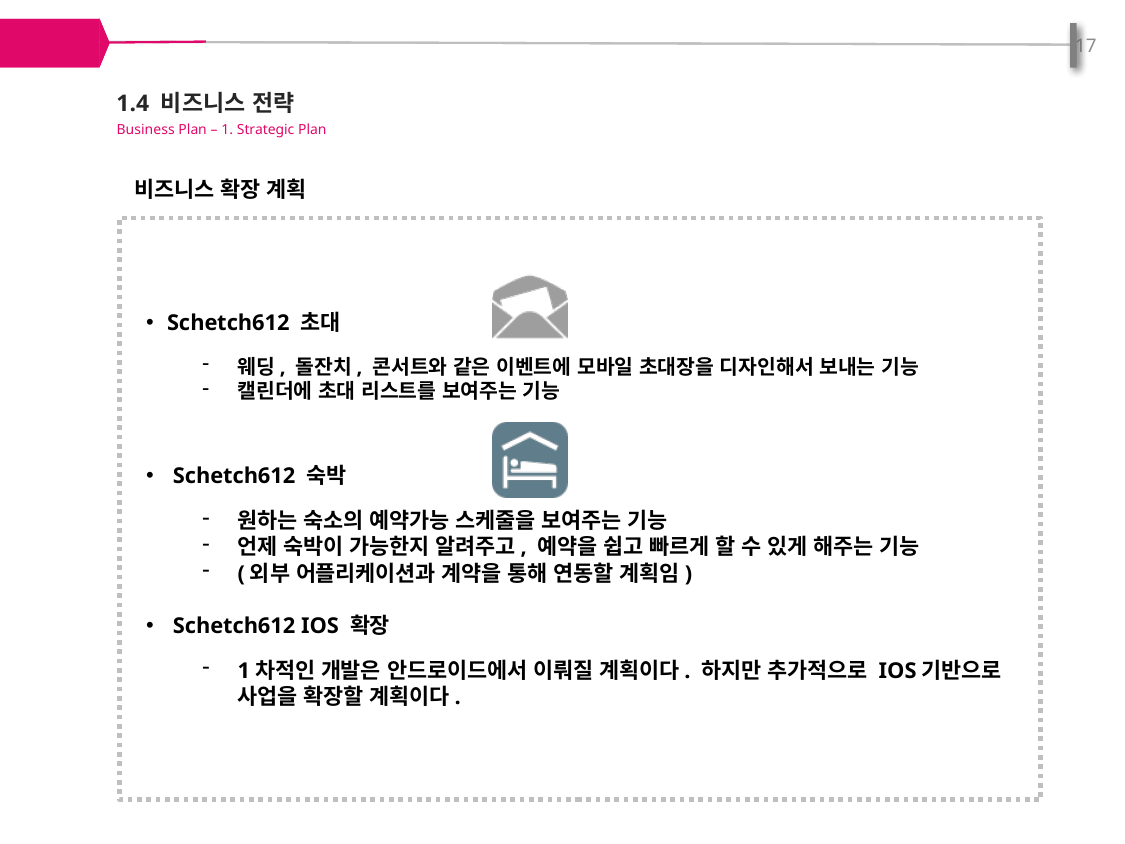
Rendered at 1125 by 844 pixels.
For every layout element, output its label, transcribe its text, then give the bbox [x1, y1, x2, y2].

slide_number 17 [890, 24, 1112, 70]
text_box Schetch612 초대 웨딩, 돌잔치, 콘서트와 같은 이벤트에 모바일 초대장을 디자인해서 보내는 기능 캘린더에 초대 리스트를 보여주는 기능 Schetch612 숙박 원하는 숙소의 예약가능 스케줄을 보여주는 기능 언제 숙박이 가능한지 알려주고, 예약을 쉽고 빠르게 할 수 있게 해주는 기능 (외부 어플리케이션과 계약을 통해 연동할 계획임) Schetch612 IOS 확장 1차적인 개발은 안드로이드에서 이뤄질 계획이다. 하지만 추가적으로 IOS기반으로 사업을 확장할 계획이다. [117, 216, 1043, 802]
picture [491, 422, 568, 498]
picture [491, 268, 568, 345]
text_box Business Plan – 1. Strategic Plan [101, 113, 421, 145]
text_box 비즈니스 확장 계획 [119, 167, 530, 209]
text_box 1.4 비즈니스 전략 [101, 64, 310, 124]
